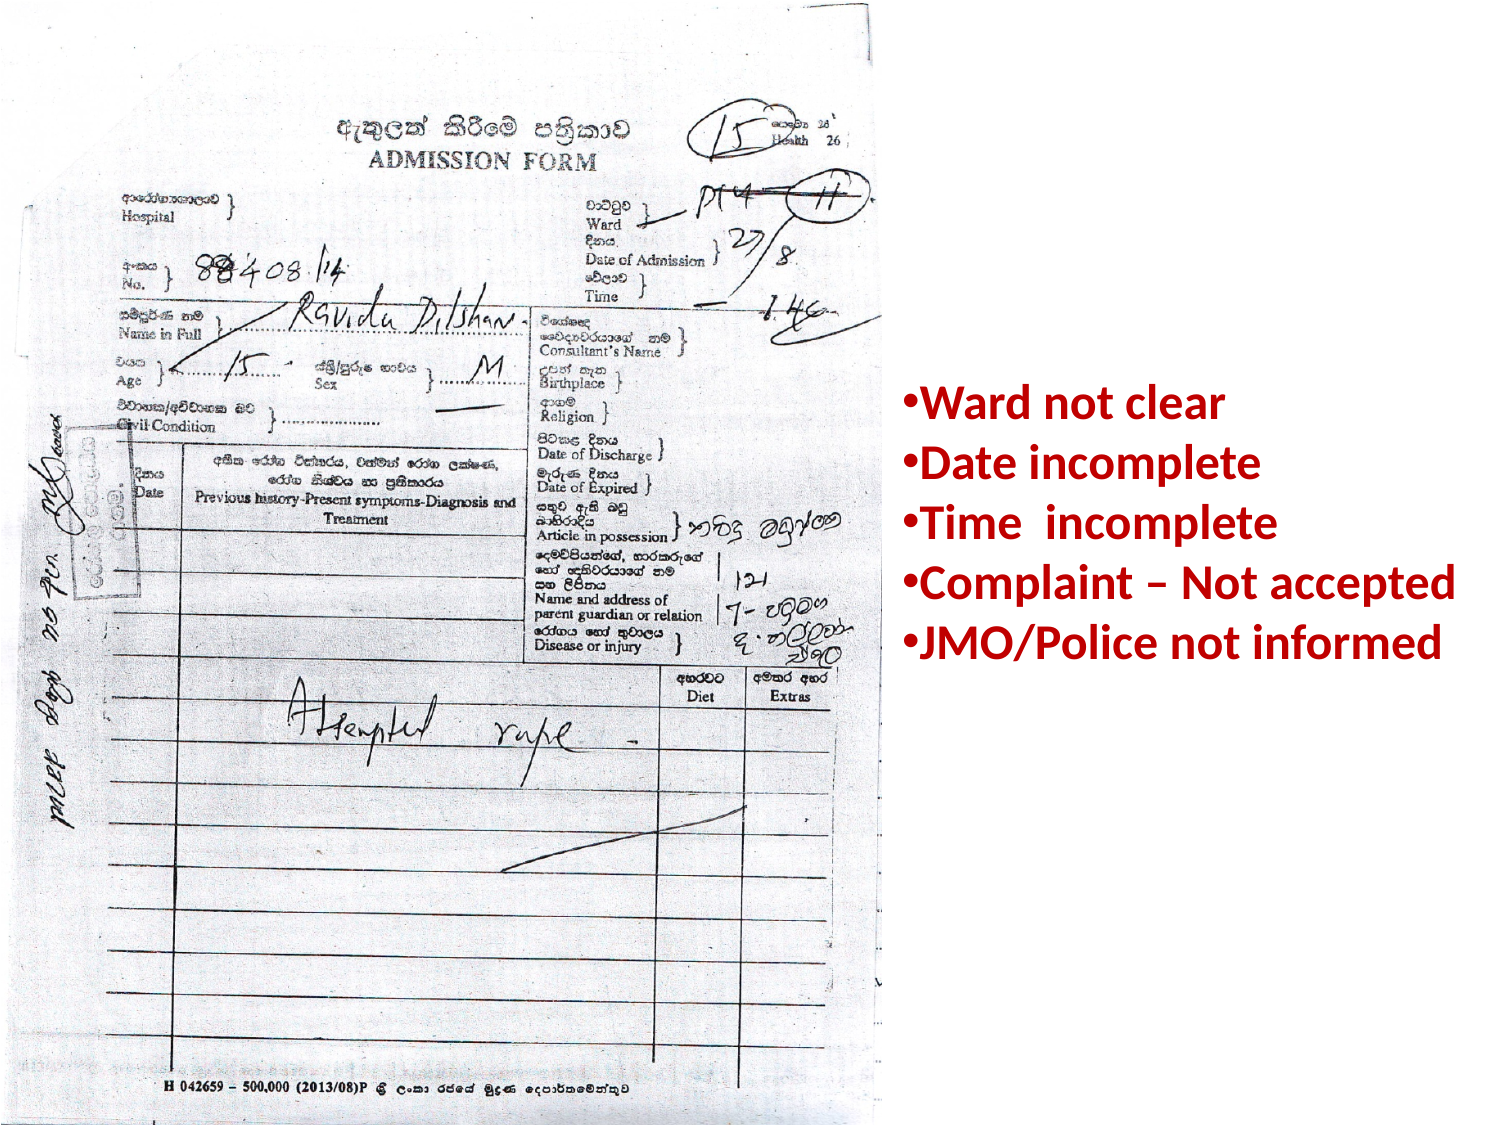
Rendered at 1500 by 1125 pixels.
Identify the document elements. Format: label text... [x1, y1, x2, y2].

text_box Ward not clear Date incomplete Time incomplete Complaint – Not accepted JMO/Police not informed [887, 362, 1500, 678]
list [0, 0, 882, 1125]
